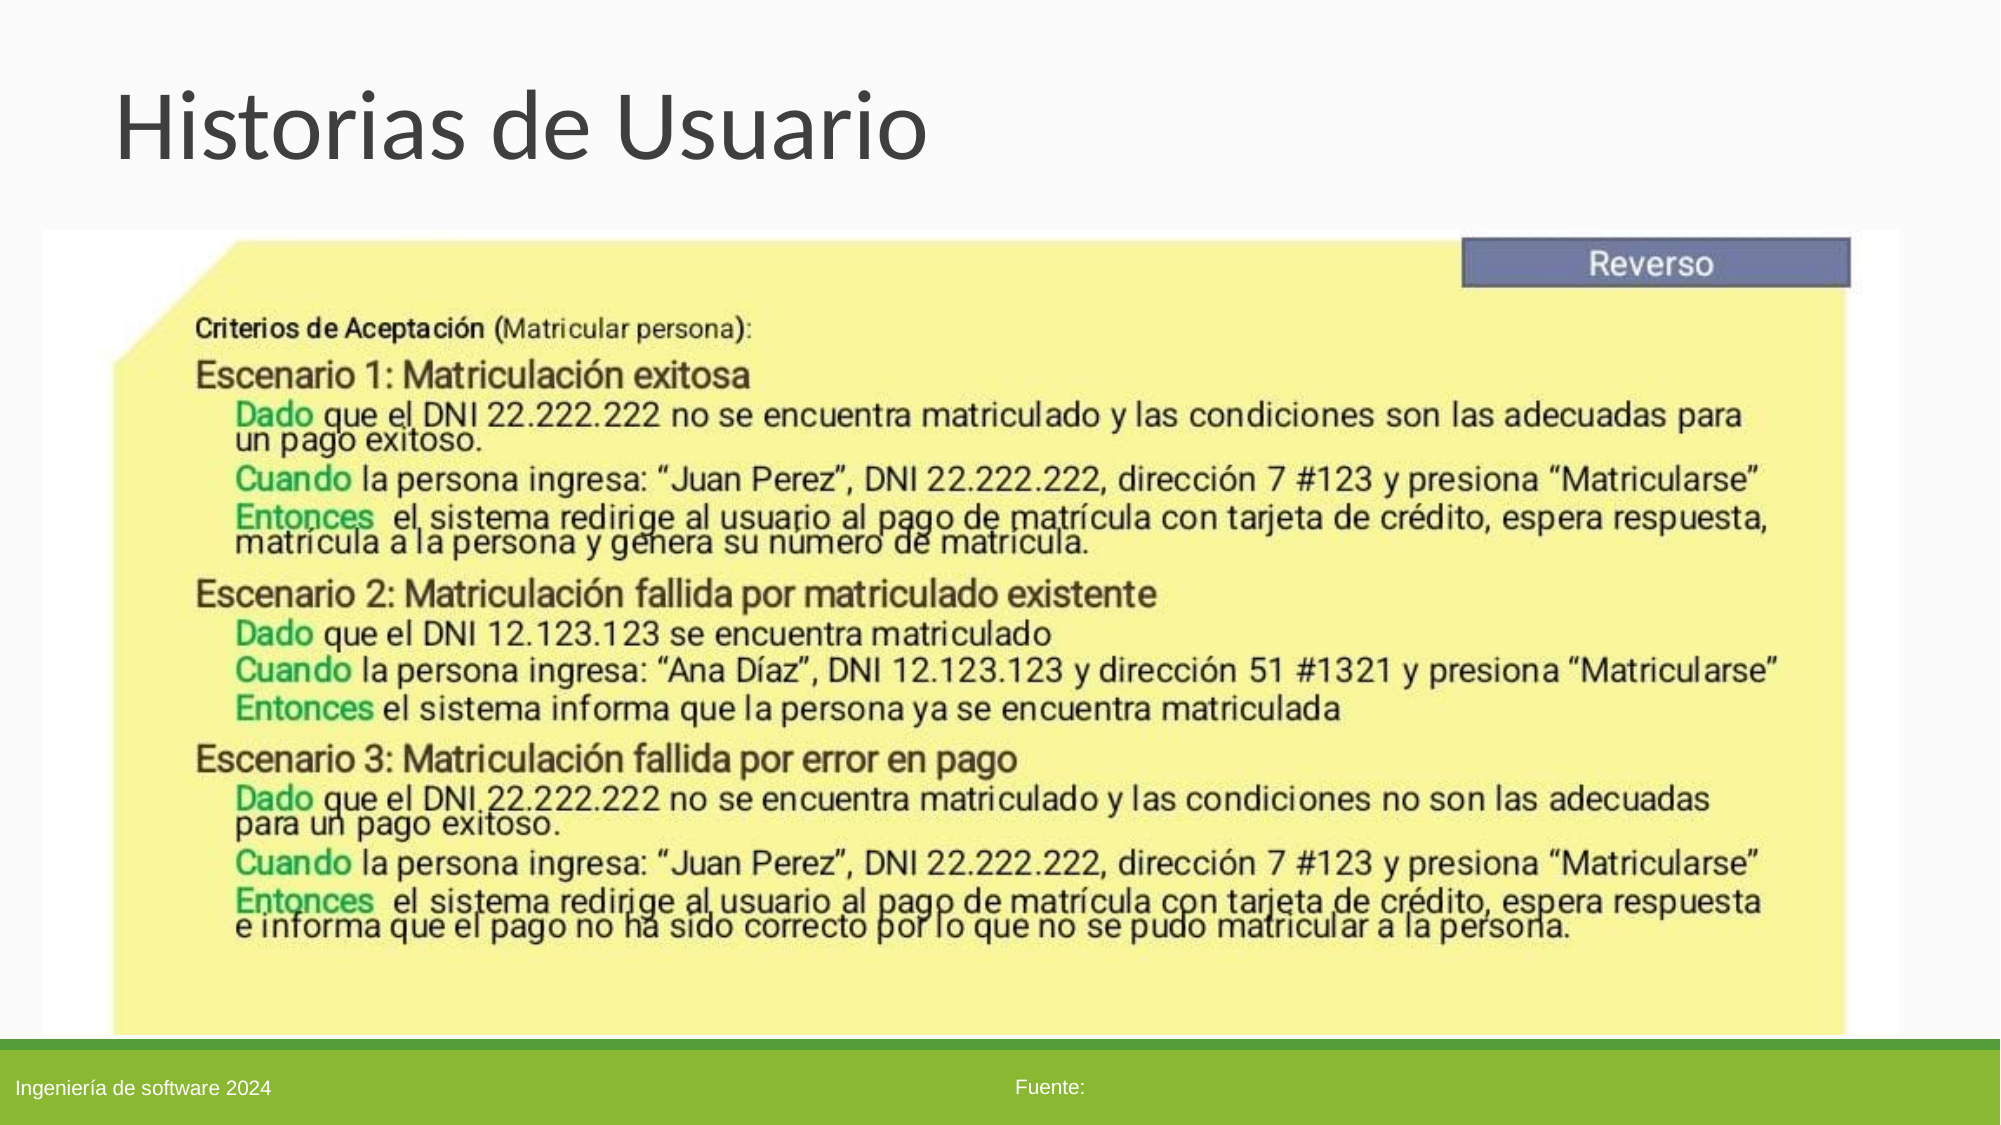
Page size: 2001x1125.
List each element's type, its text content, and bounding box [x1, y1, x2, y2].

title Historias de Usuario [99, 24, 1900, 188]
picture [42, 230, 1900, 1036]
